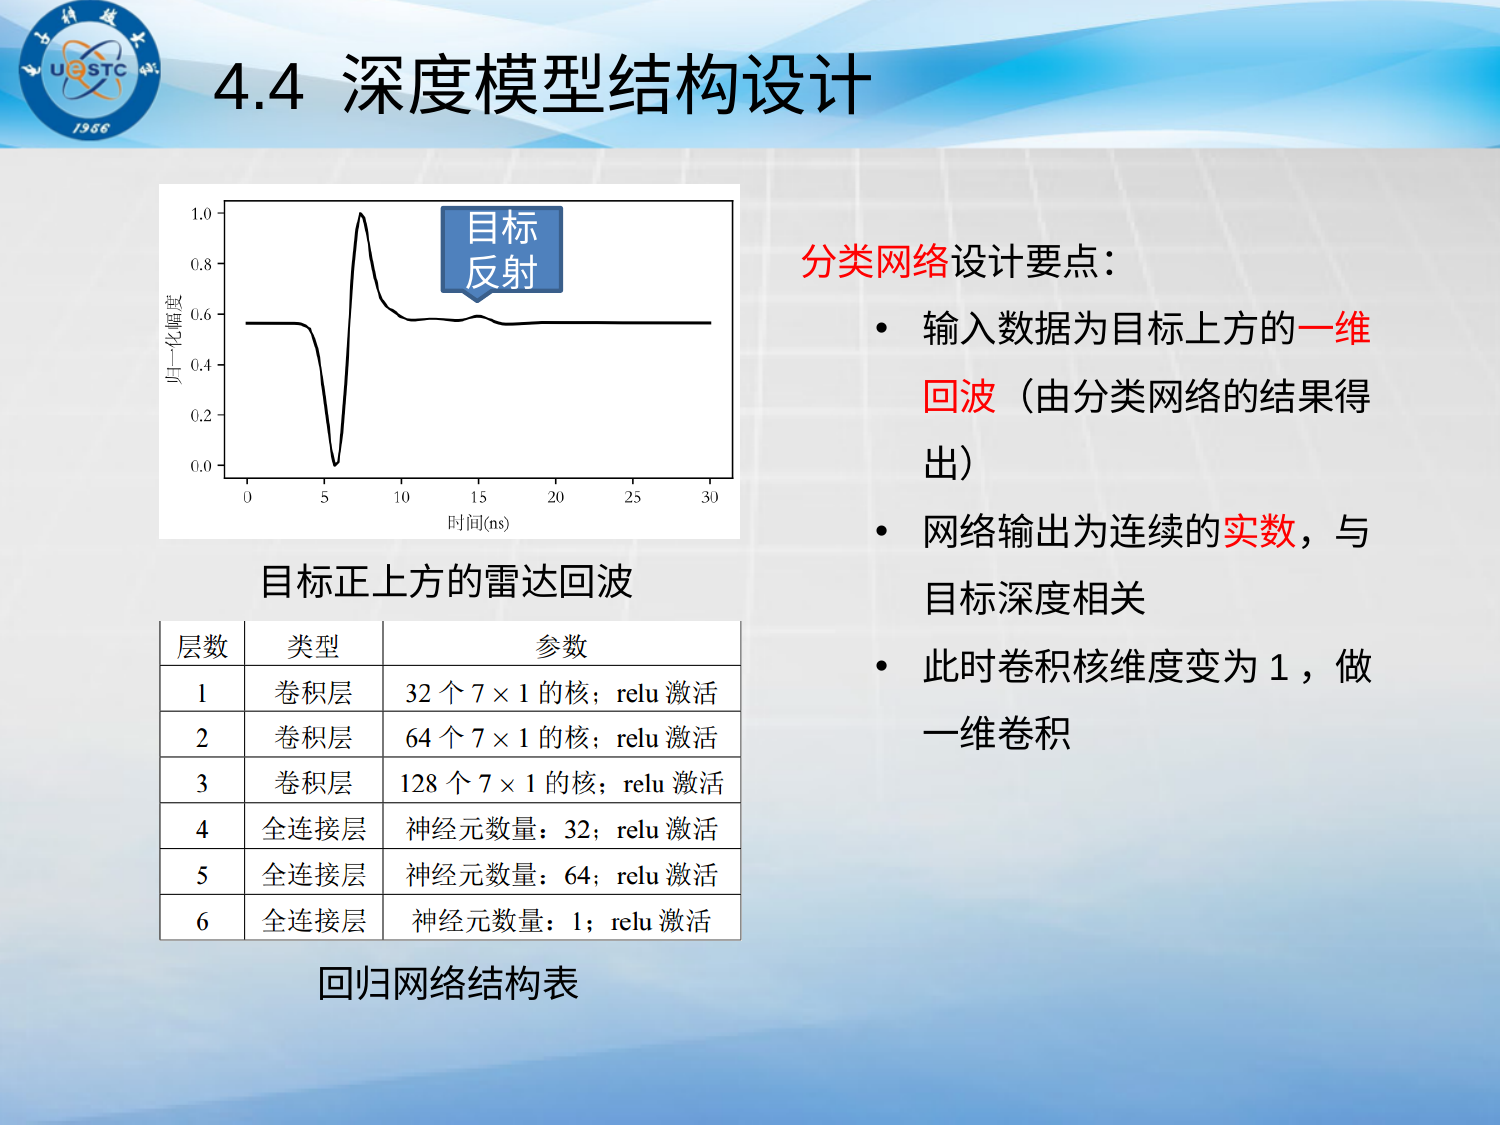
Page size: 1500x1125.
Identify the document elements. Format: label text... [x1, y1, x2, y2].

text_box 分类网络设计要点： 输入数据为目标上方的一维回波（由分类网络的结果得出） 网络输出为连续的实数，与目标深度相关 此时卷积核维度变为1，做一维卷积 [785, 208, 1424, 763]
text_box 目标正上方的雷达回波 [244, 550, 649, 611]
picture [0, 0, 1500, 1125]
text_box 4.4 深度模型结构设计 [198, 35, 890, 130]
text_box 回归网络结构表 [302, 952, 595, 1012]
